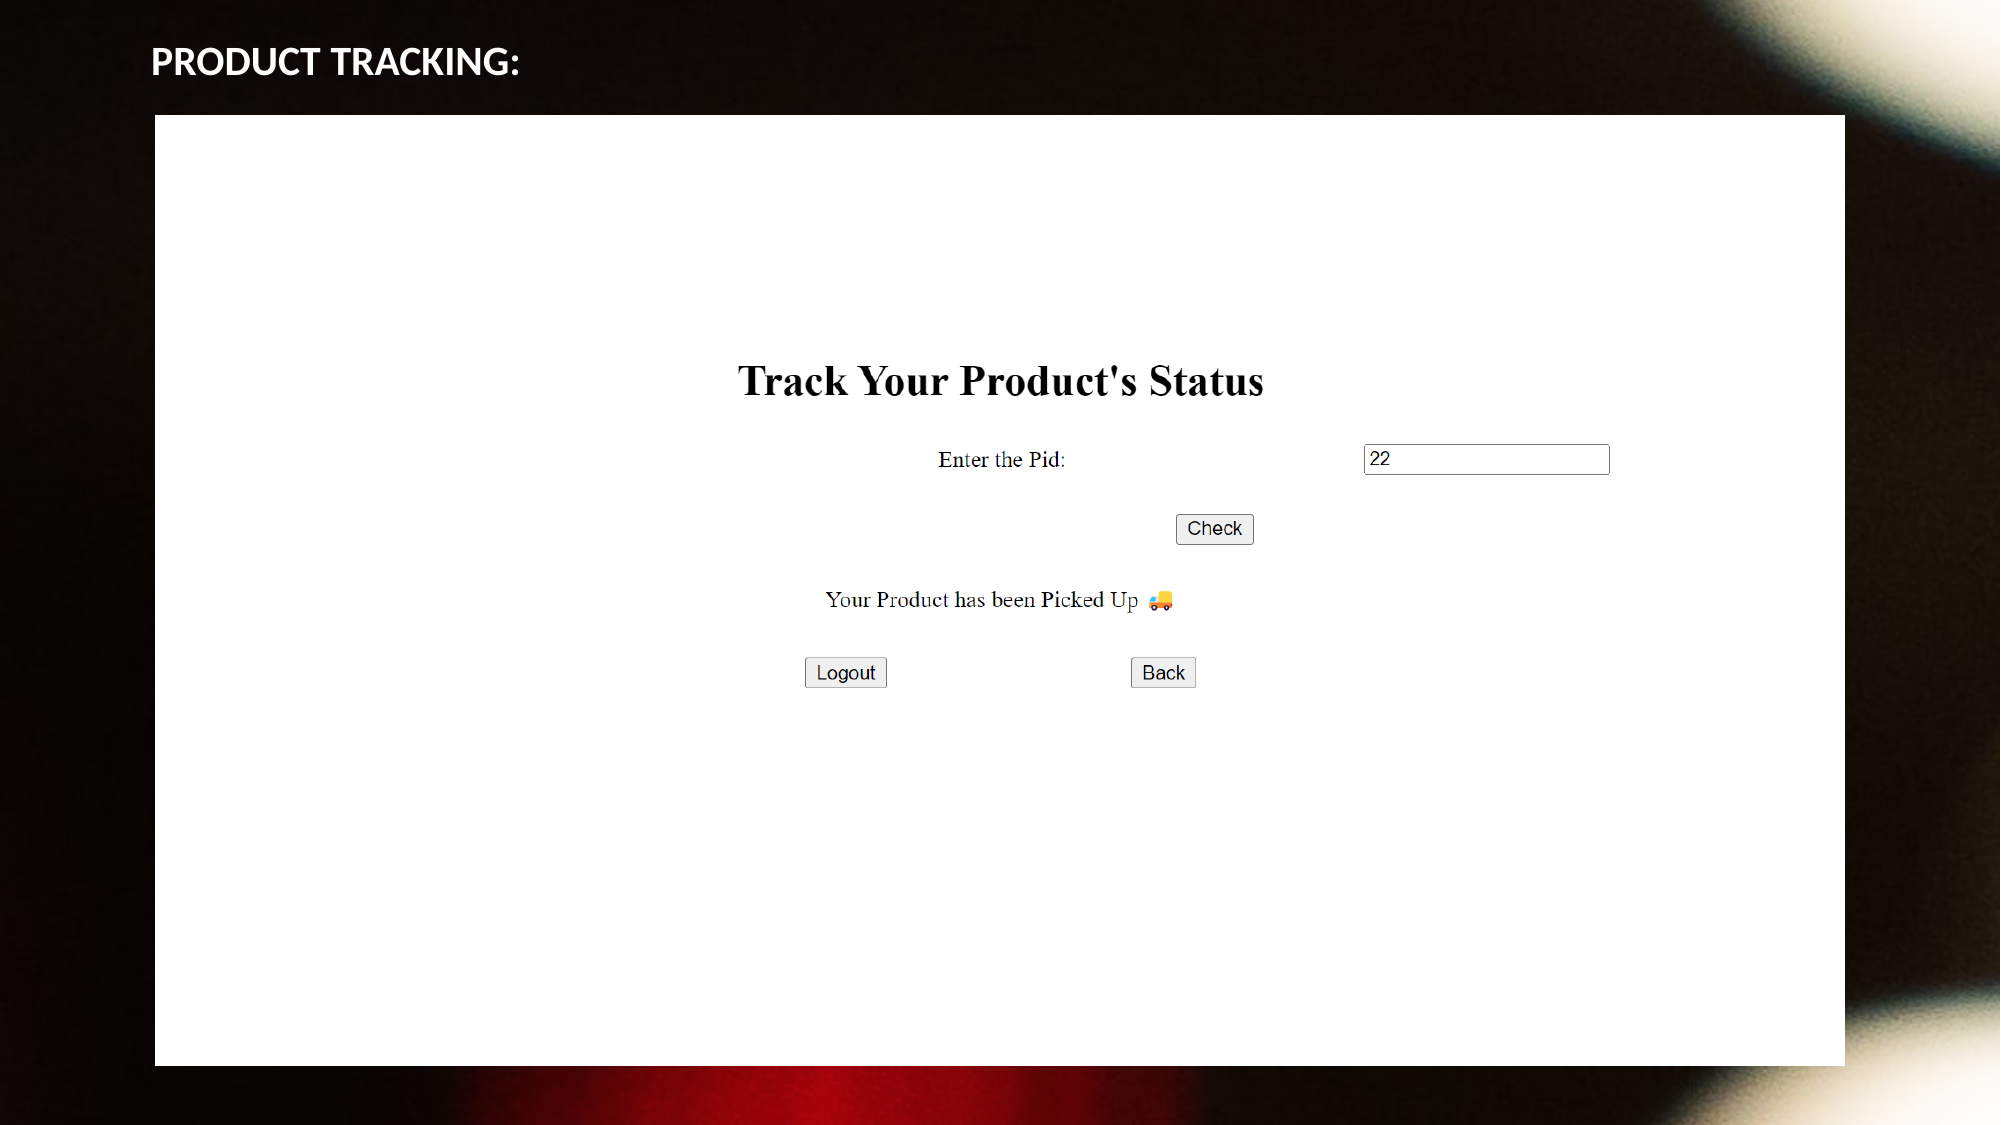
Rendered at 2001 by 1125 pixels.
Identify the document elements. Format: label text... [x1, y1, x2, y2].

text_box PRODUCT TRACKING: [136, 26, 626, 92]
picture [0, 0, 2000, 1125]
